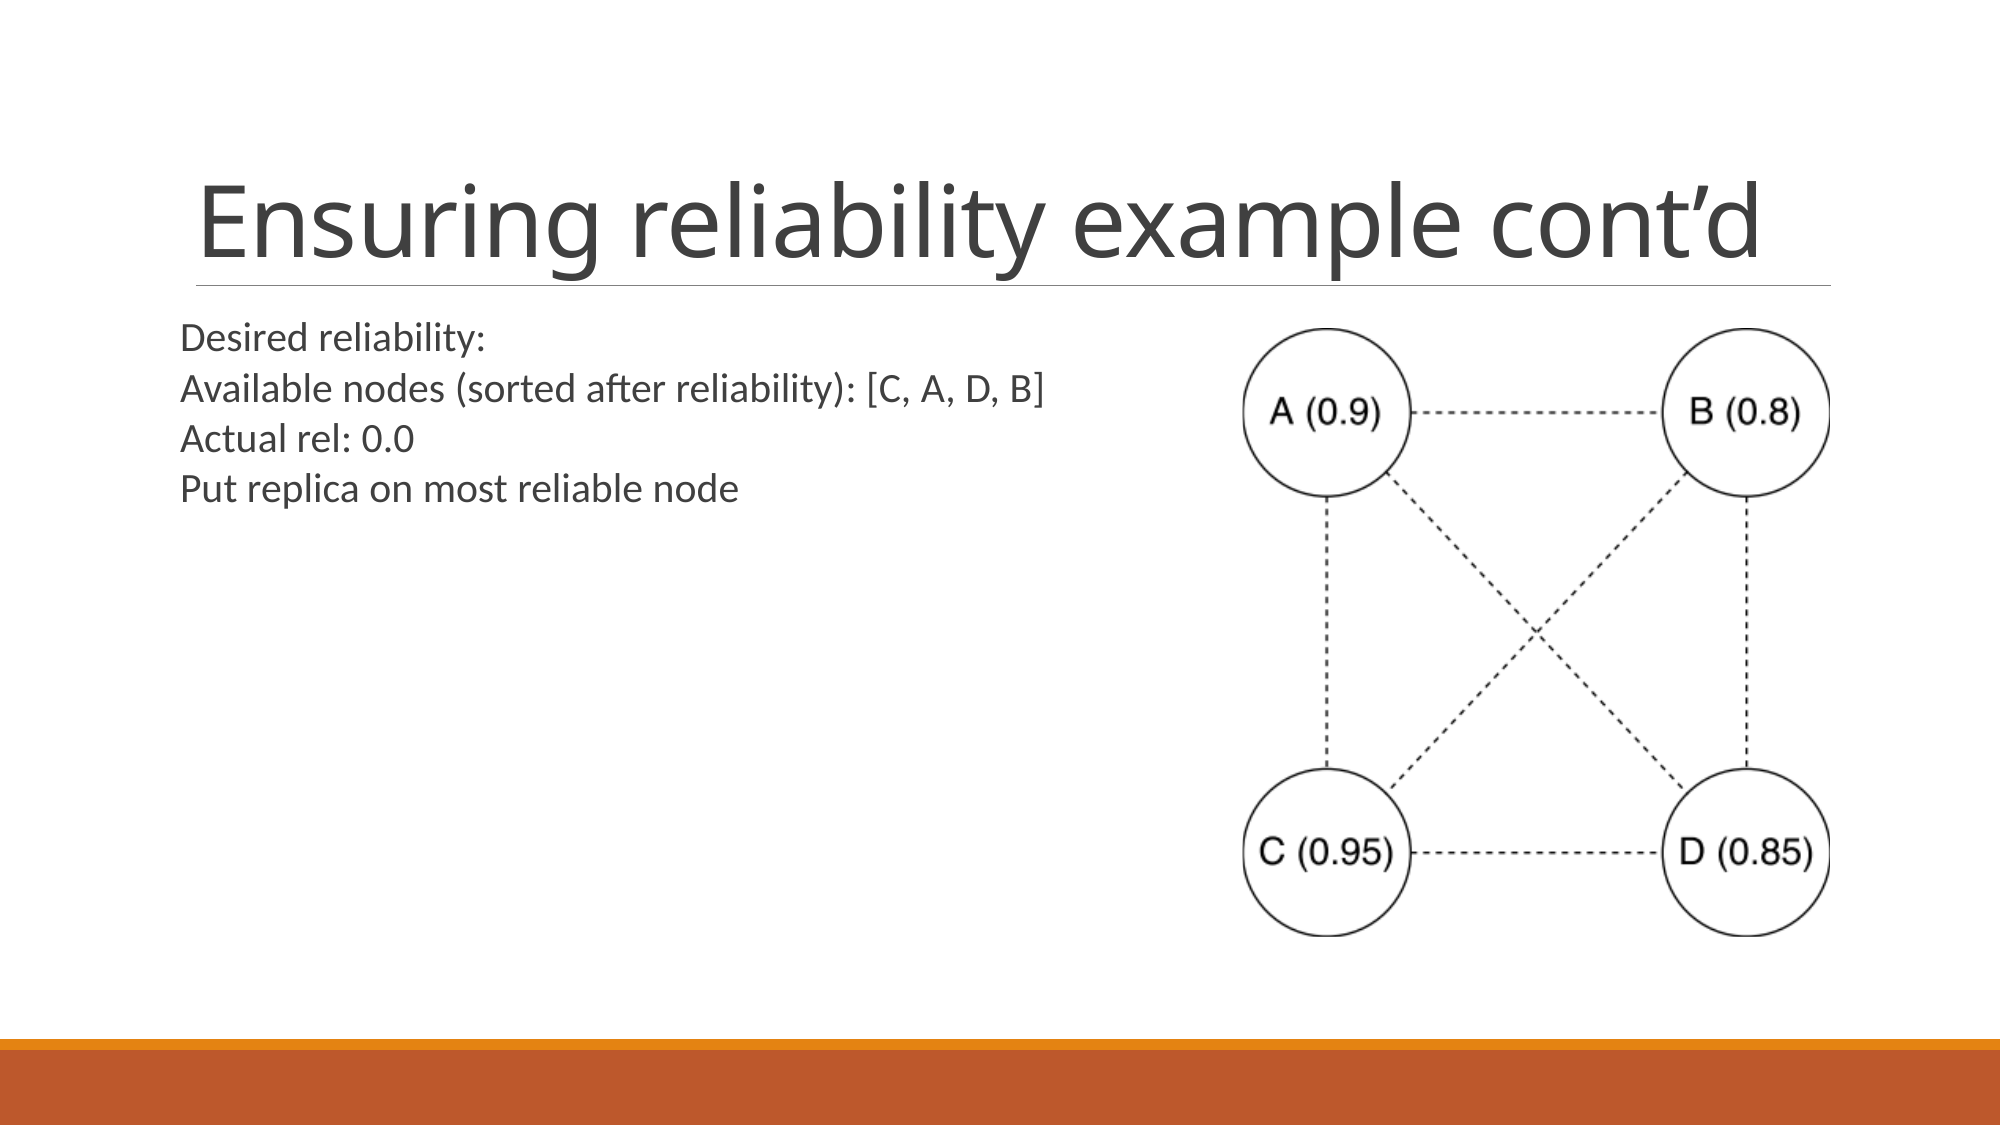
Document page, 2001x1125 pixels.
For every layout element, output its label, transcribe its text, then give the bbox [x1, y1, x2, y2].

picture [1241, 328, 1831, 938]
title Ensuring reliability example cont’d [180, 47, 1830, 285]
